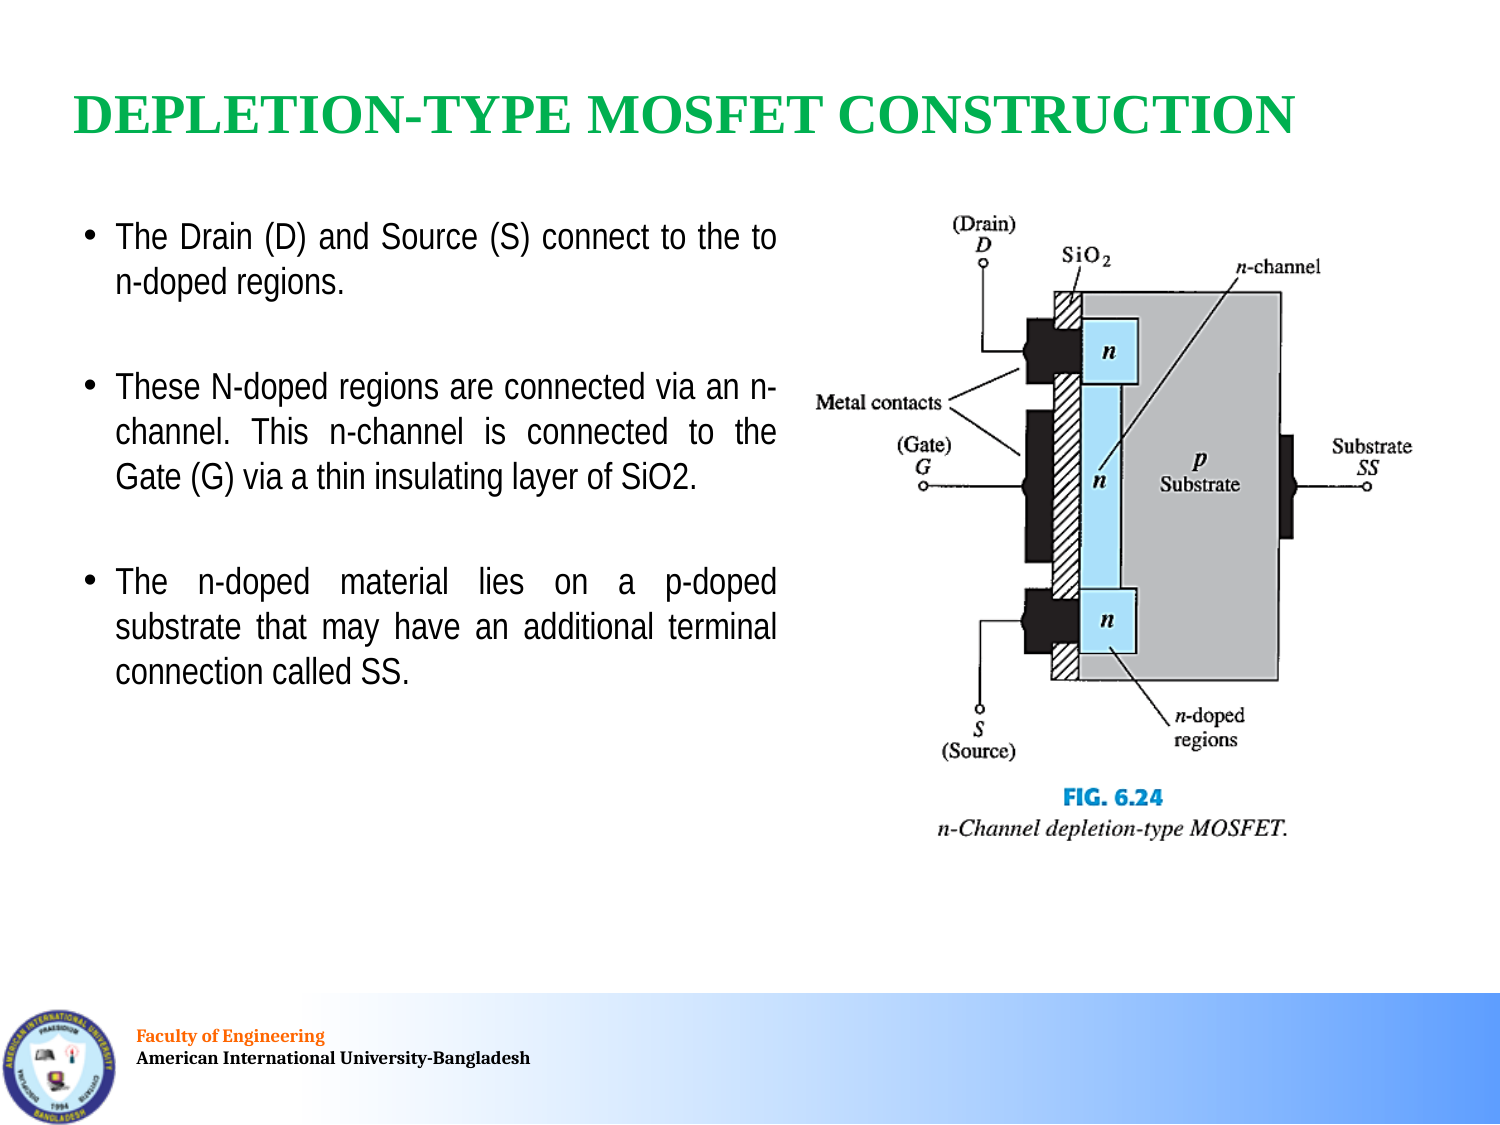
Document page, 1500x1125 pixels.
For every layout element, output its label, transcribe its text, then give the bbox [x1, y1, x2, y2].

picture [0, 1007, 119, 1125]
picture [806, 204, 1415, 846]
title DEPLETION-TYPE MOSFET CONSTRUCTION [48, 71, 1342, 152]
list The Drain (D) and Source (S) connect to the to n-doped regions. These N-doped regions are connected via an n-channel. This n-channel is connected to the Gate (G) via a thin insulating layer of SiO2. The n-doped material lies on a p-doped substrate that may have an additional terminal connection called SS. [68, 204, 793, 876]
